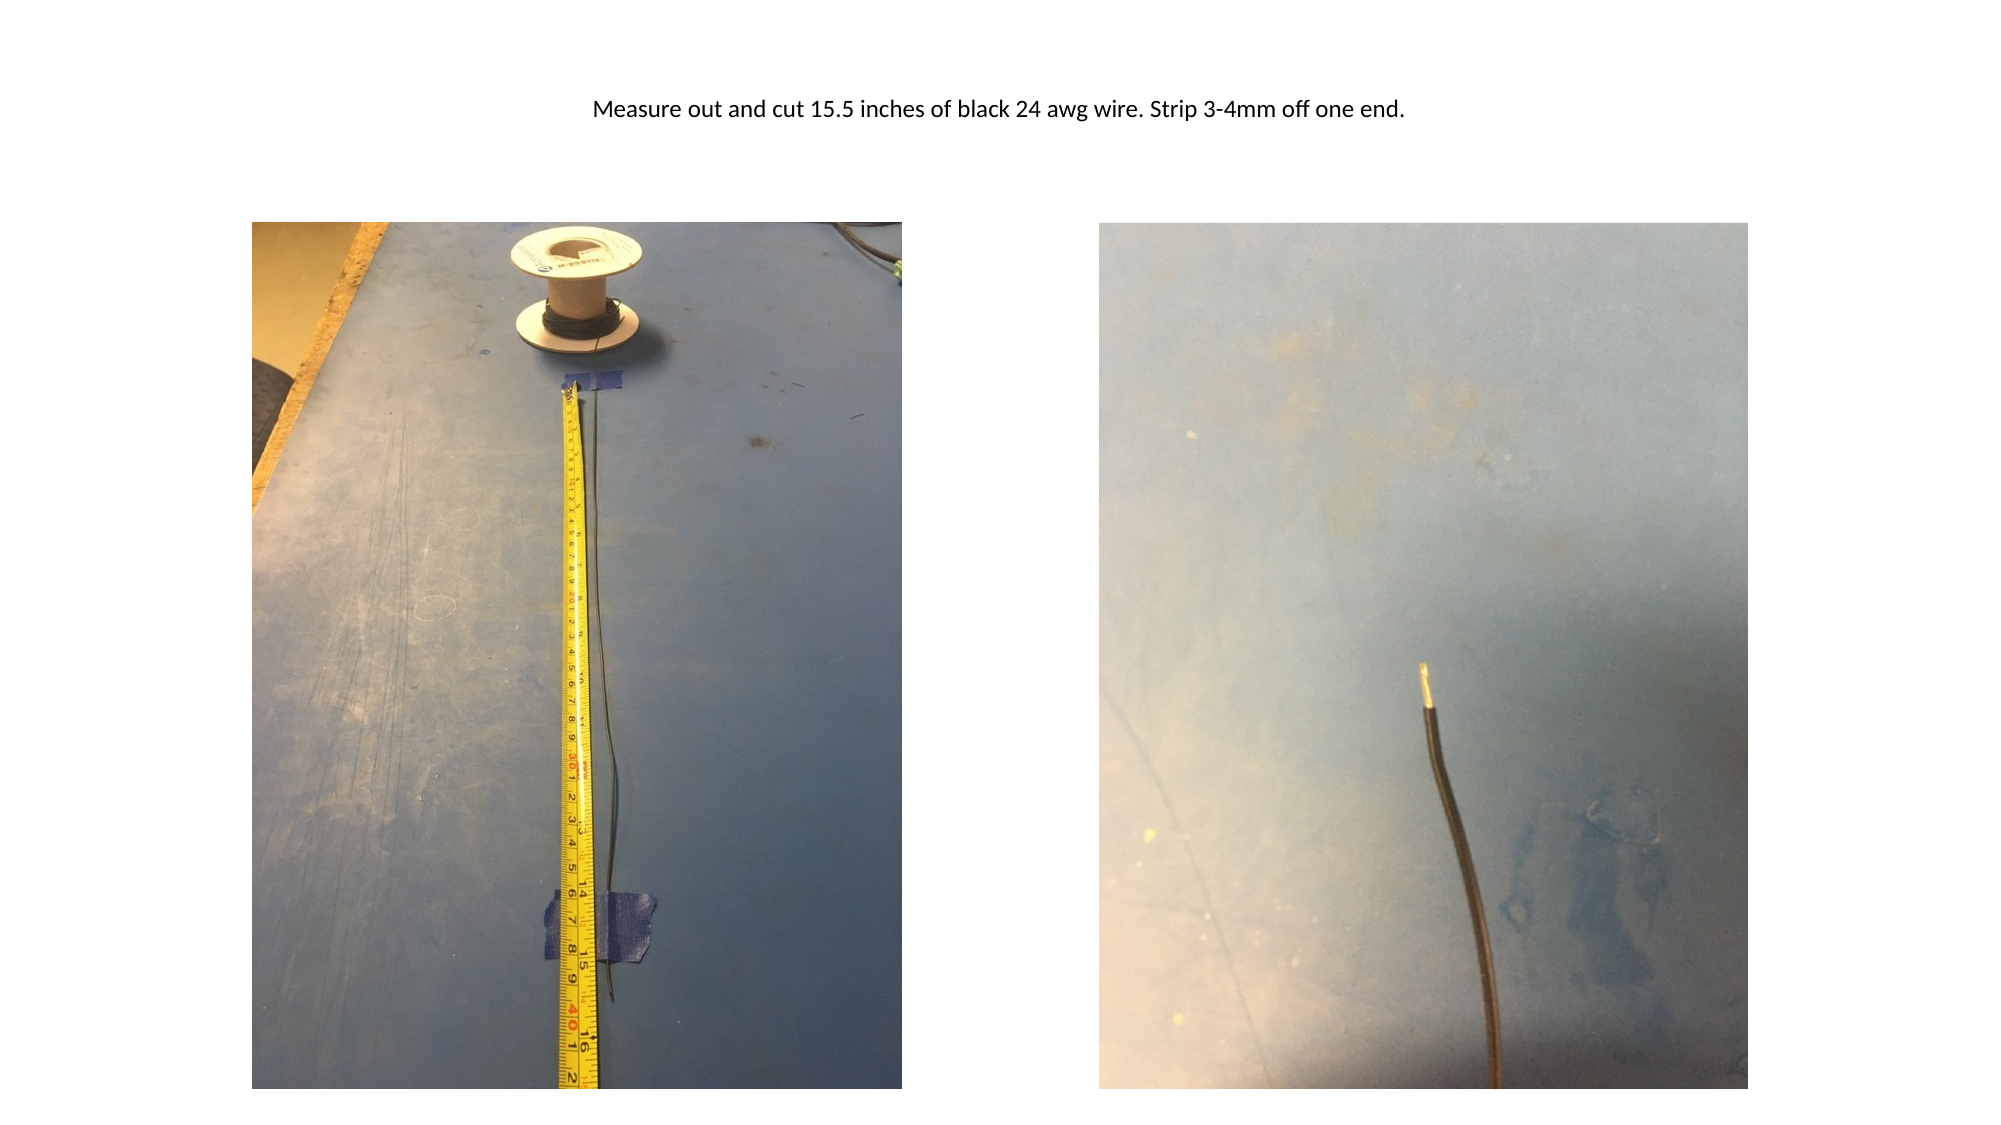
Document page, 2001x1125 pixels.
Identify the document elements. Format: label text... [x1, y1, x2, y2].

picture [989, 224, 1856, 1088]
text_box Measure out and cut 15.5 inches of black 24 awg wire. Strip 3-4mm off one end. [571, 84, 1429, 130]
picture [252, 222, 902, 1089]
